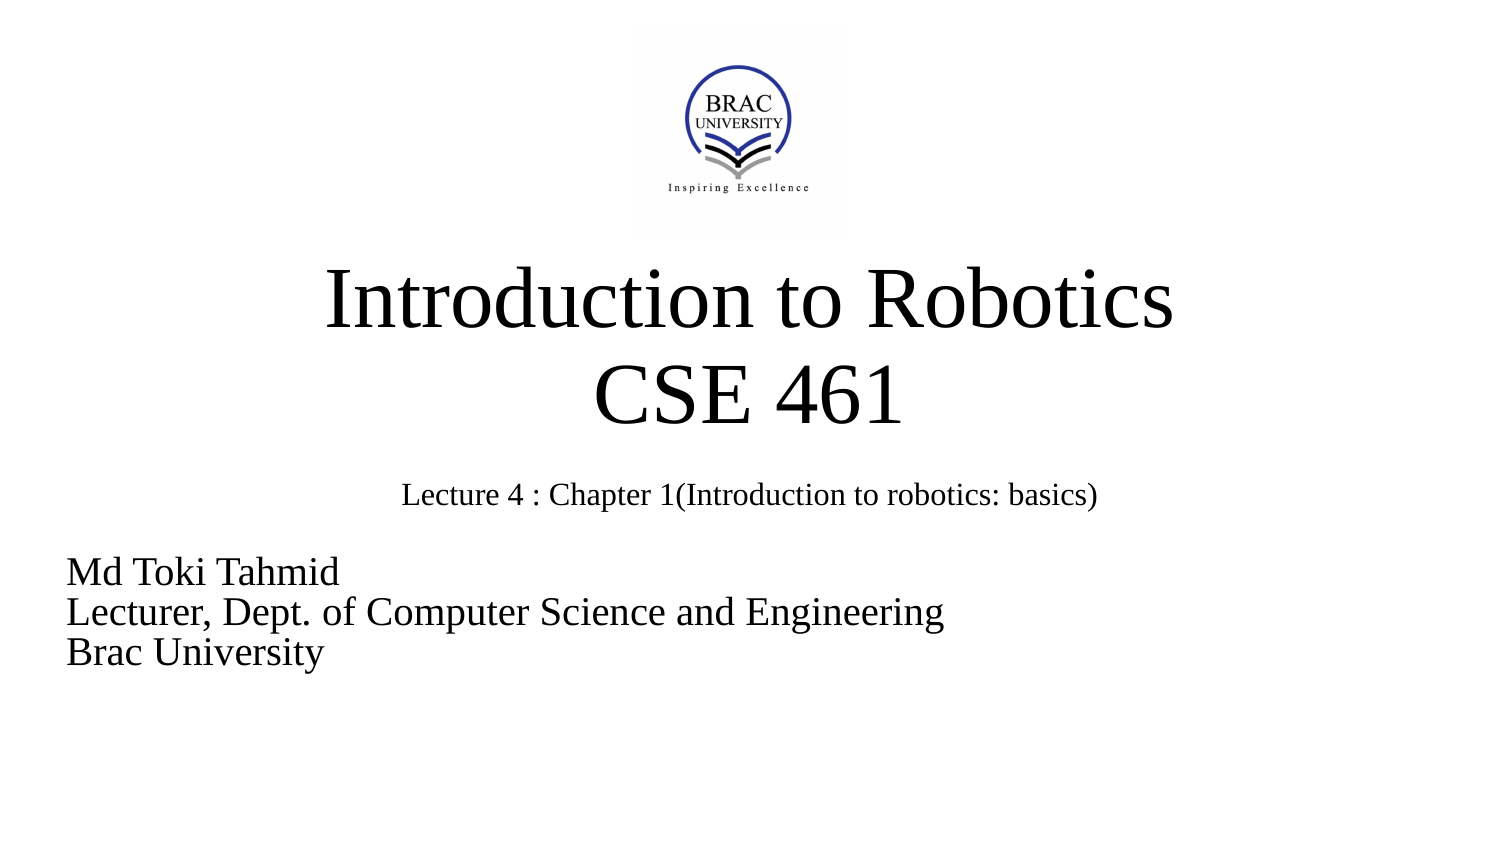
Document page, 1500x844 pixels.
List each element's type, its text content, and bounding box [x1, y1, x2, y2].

title Introduction to Robotics CSE 461 [51, 120, 1449, 458]
picture [631, 20, 847, 236]
subtitle Lecture 4 : Chapter 1(Introduction to robotics: basics) Md Toki Tahmid Lecturer, Dept. of Computer Science and Engineering Brac University [51, 464, 1449, 692]
